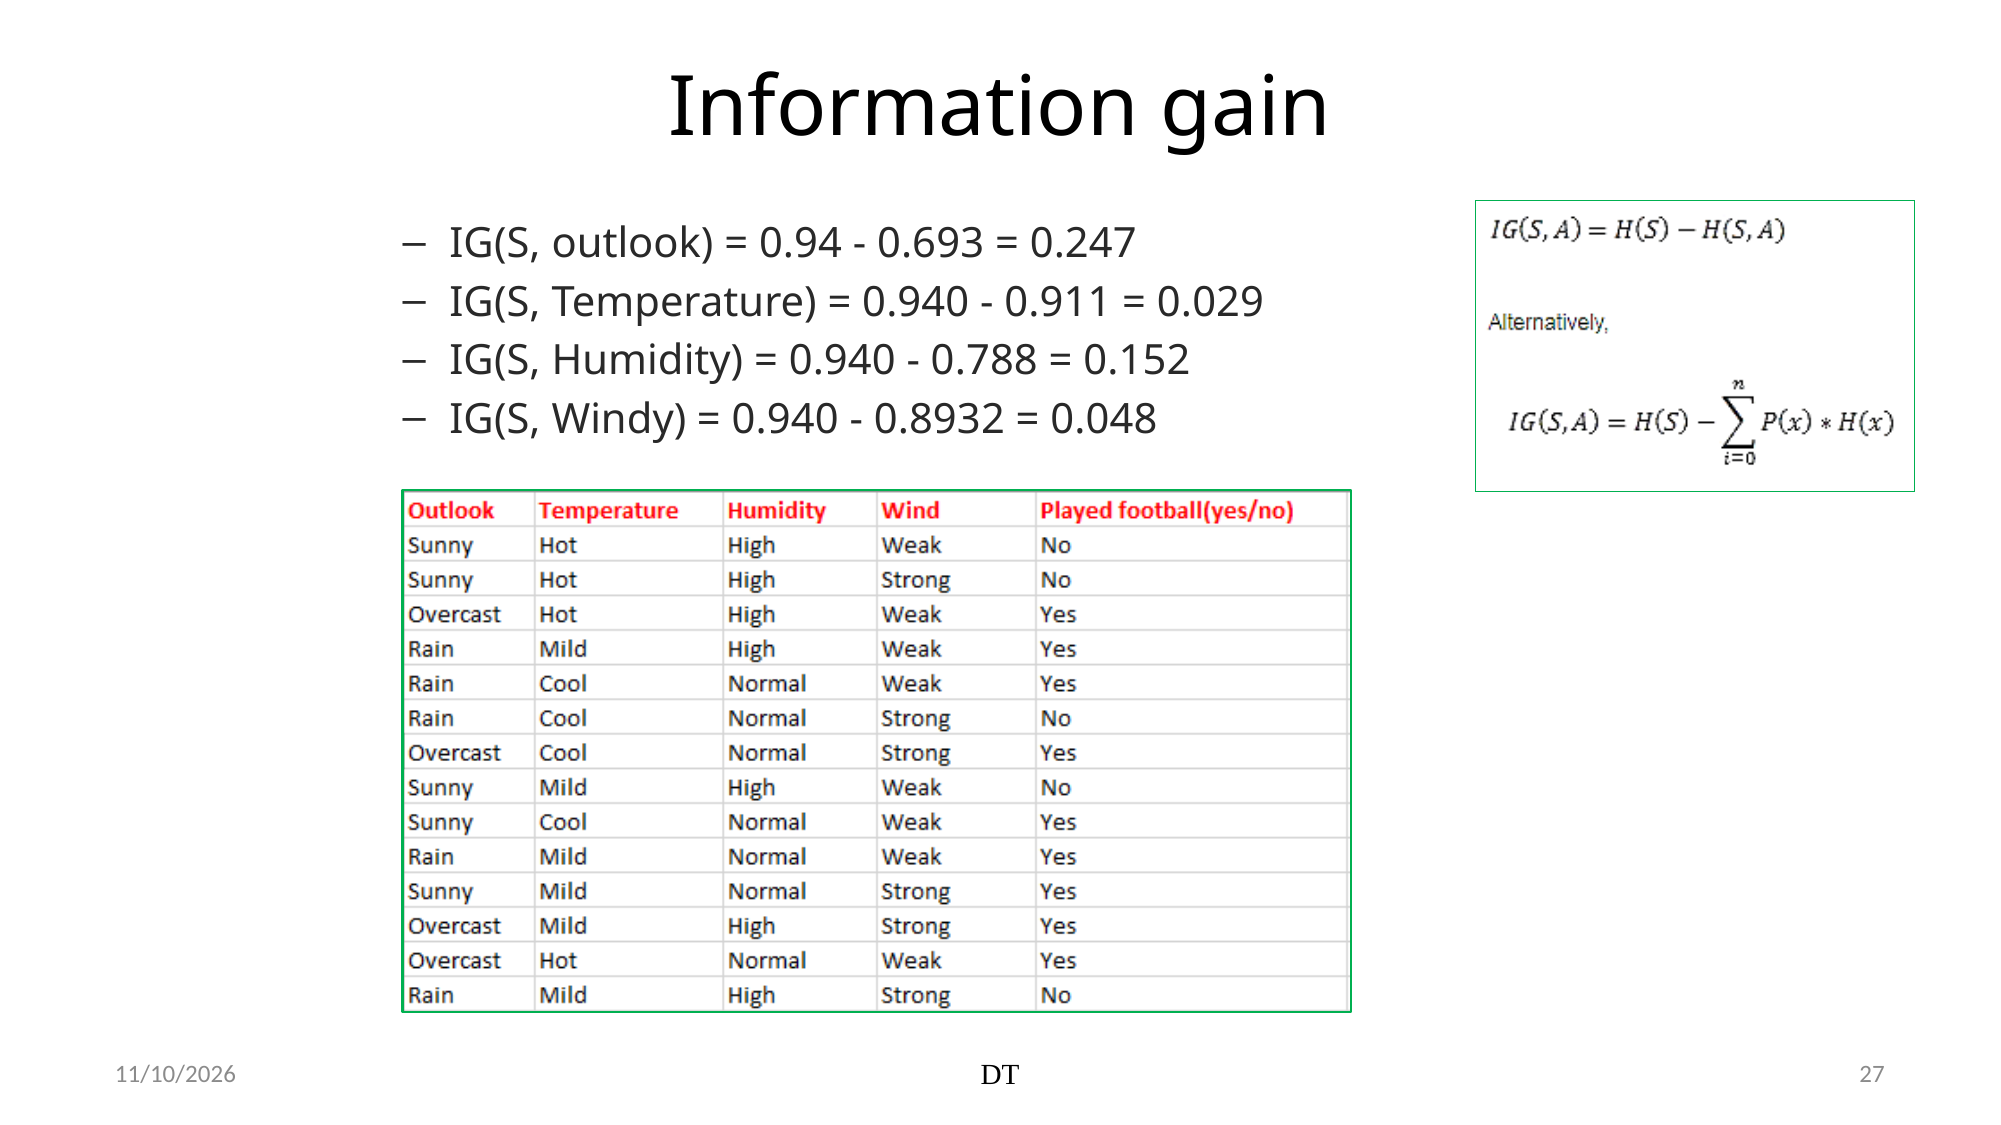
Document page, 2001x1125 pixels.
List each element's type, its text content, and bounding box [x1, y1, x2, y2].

picture [1474, 199, 1915, 492]
title Information gain [99, 45, 1900, 233]
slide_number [99, 1042, 567, 1103]
slide_number 27 [1433, 1042, 1900, 1103]
list IG(S, outlook) = 0.94 - 0.693 = 0.247 IG(S, Temperature) = 0.940 - 0.911 = 0.029 IG(S, Humidity) = 0.940 - 0.788 = 0.152 IG(S, Windy) = 0.940 - 0.8932 = 0.048 [312, 208, 1350, 500]
picture [403, 491, 1351, 1012]
footer DT [683, 1042, 1317, 1103]
